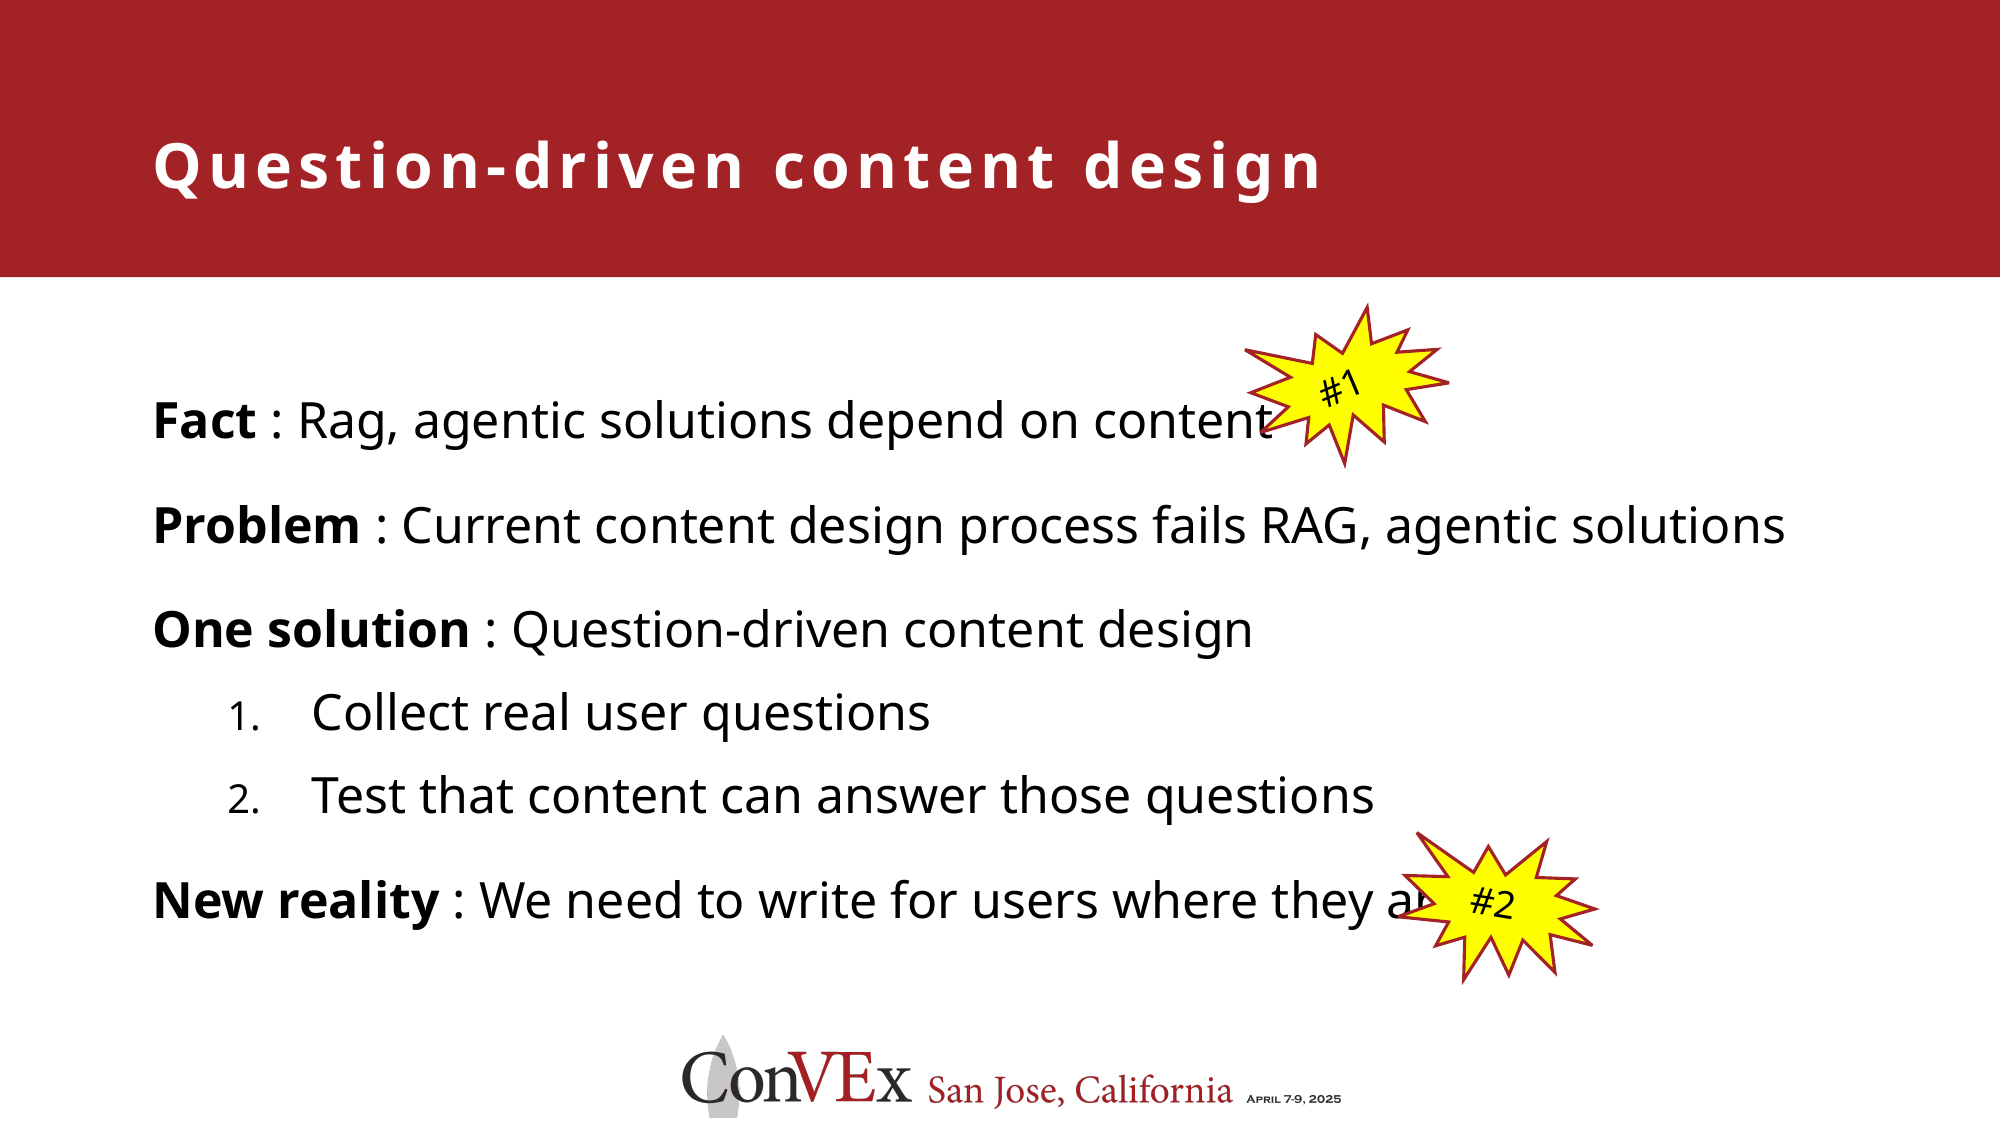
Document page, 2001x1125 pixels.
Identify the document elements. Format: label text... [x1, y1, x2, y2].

text_box [0, 0, 2000, 279]
list Fact : Rag, agentic solutions depend on content Problem : Current content design process fails RAG, agentic solutions One solution : Question-driven content design Collect real user questions Test that content can answer those questions New reality : We need to write for users where they are [137, 337, 1863, 1014]
title Question-driven content design [137, 59, 1863, 278]
picture [672, 1027, 1349, 1118]
text_box #2 [1450, 865, 1537, 938]
text_box [1244, 302, 1450, 470]
text_box [1397, 831, 1600, 986]
text_box #1 [1293, 343, 1388, 429]
